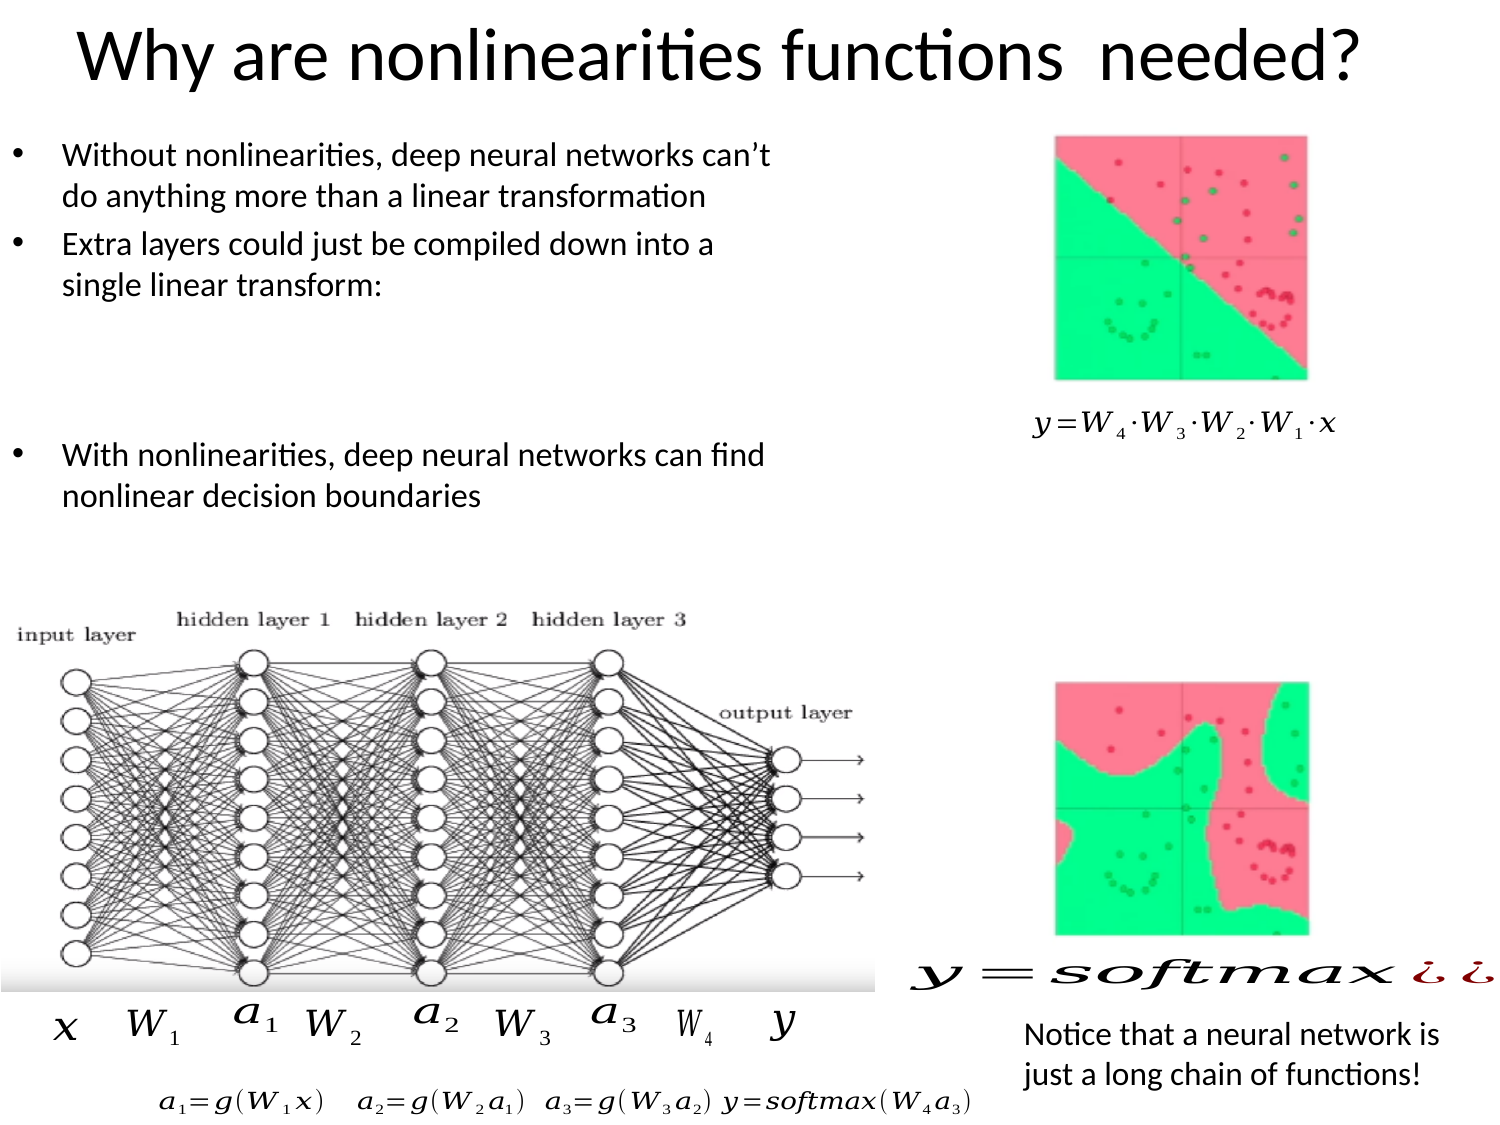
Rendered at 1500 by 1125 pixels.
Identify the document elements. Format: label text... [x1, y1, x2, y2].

text_box Notice that a neural network is just a long chain of functions! [1009, 1004, 1475, 1100]
picture [1030, 124, 1339, 395]
picture [1, 599, 876, 992]
title Why are nonlinearities functions needed? [16, 11, 1425, 89]
picture [1037, 669, 1332, 948]
